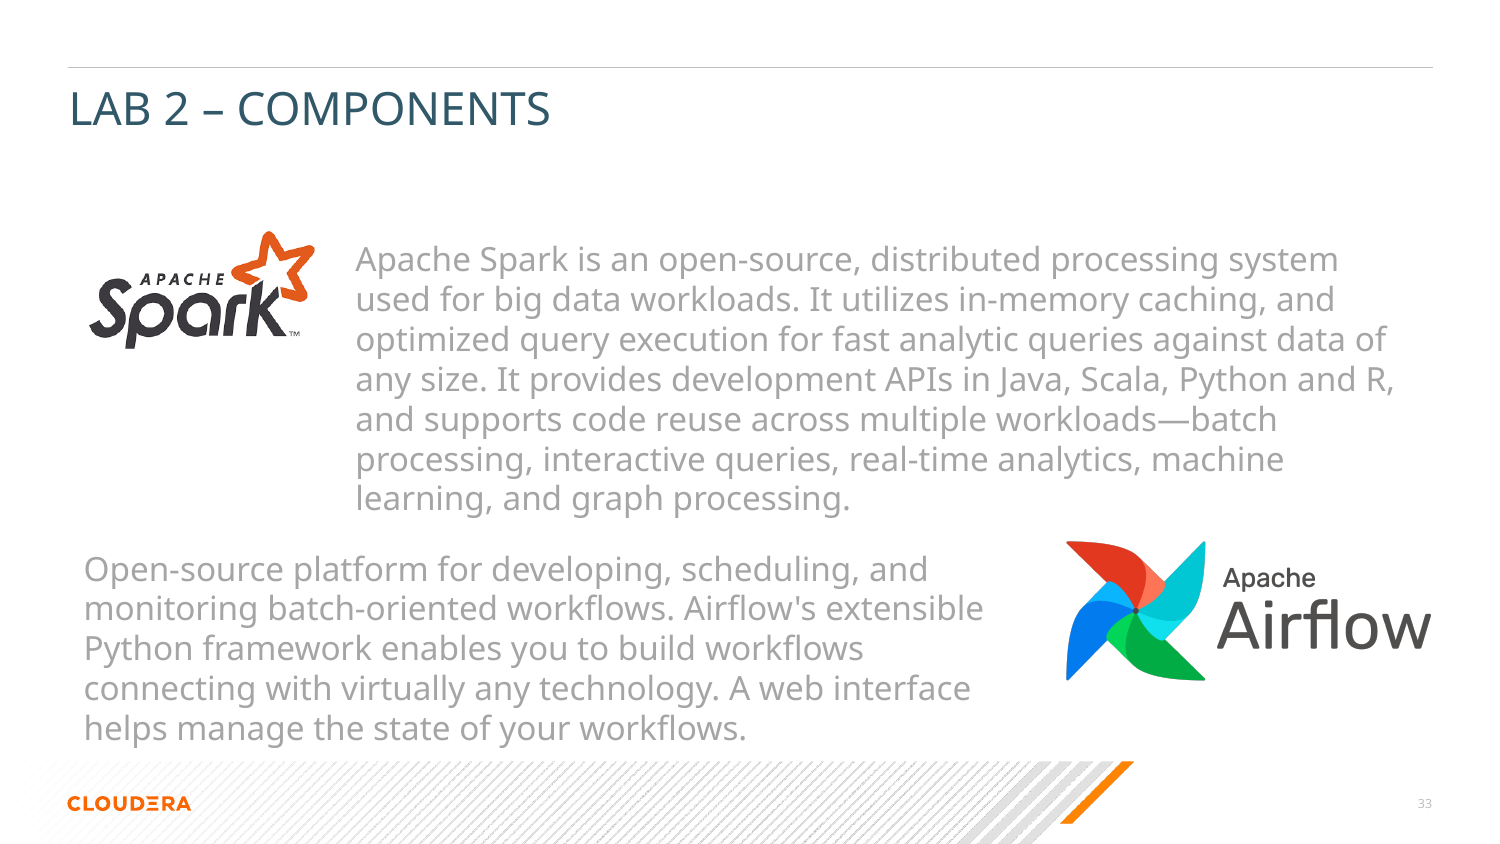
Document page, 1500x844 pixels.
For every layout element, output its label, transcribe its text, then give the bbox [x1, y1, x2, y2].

text_box Open-source platform for developing, scheduling, and monitoring batch-oriented workflows. Airflow's extensible Python framework enables you to build workflows connecting with virtually any technology. A web interface helps manage the state of your workflows. [68, 540, 1011, 755]
picture [0, 761, 1134, 844]
picture [1064, 539, 1432, 682]
picture [88, 231, 316, 350]
title LAB 2 – COMPONENTS [68, 75, 1432, 144]
text_box Apache Spark is an open-source, distributed processing system used for big data workloads. It utilizes in-memory caching, and optimized query execution for fast analytic queries against data of any size. It provides development APIs in Java, Scala, Python and R, and supports code reuse across multiple workloads—batch processing, interactive queries, real-time analytics, machine learning, and graph processing. [340, 230, 1432, 525]
